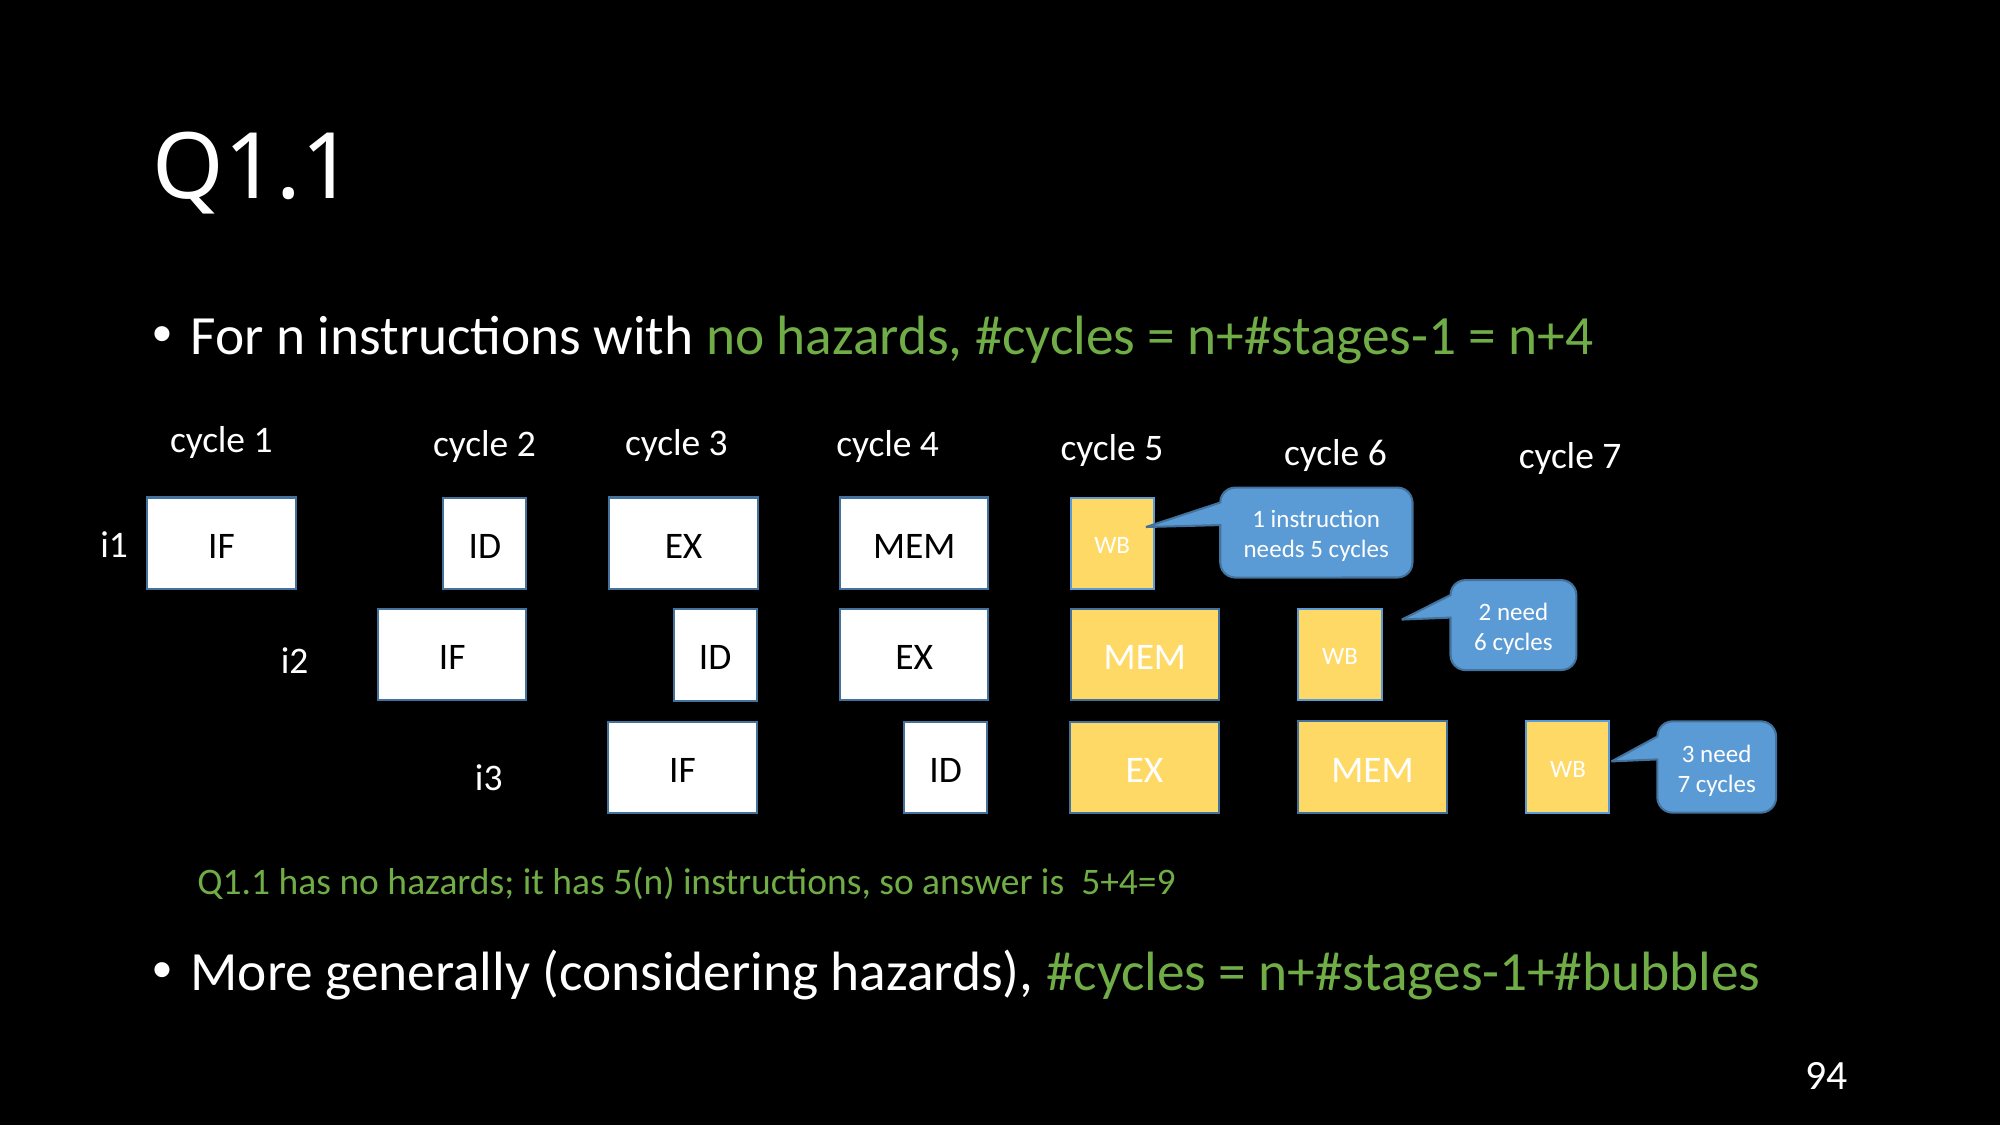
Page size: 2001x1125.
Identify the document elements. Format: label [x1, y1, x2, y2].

title [137, 59, 1863, 278]
slide_number [1412, 1042, 1863, 1103]
text_box [182, 849, 1192, 909]
list [137, 299, 1863, 1014]
text_box [85, 407, 1778, 814]
